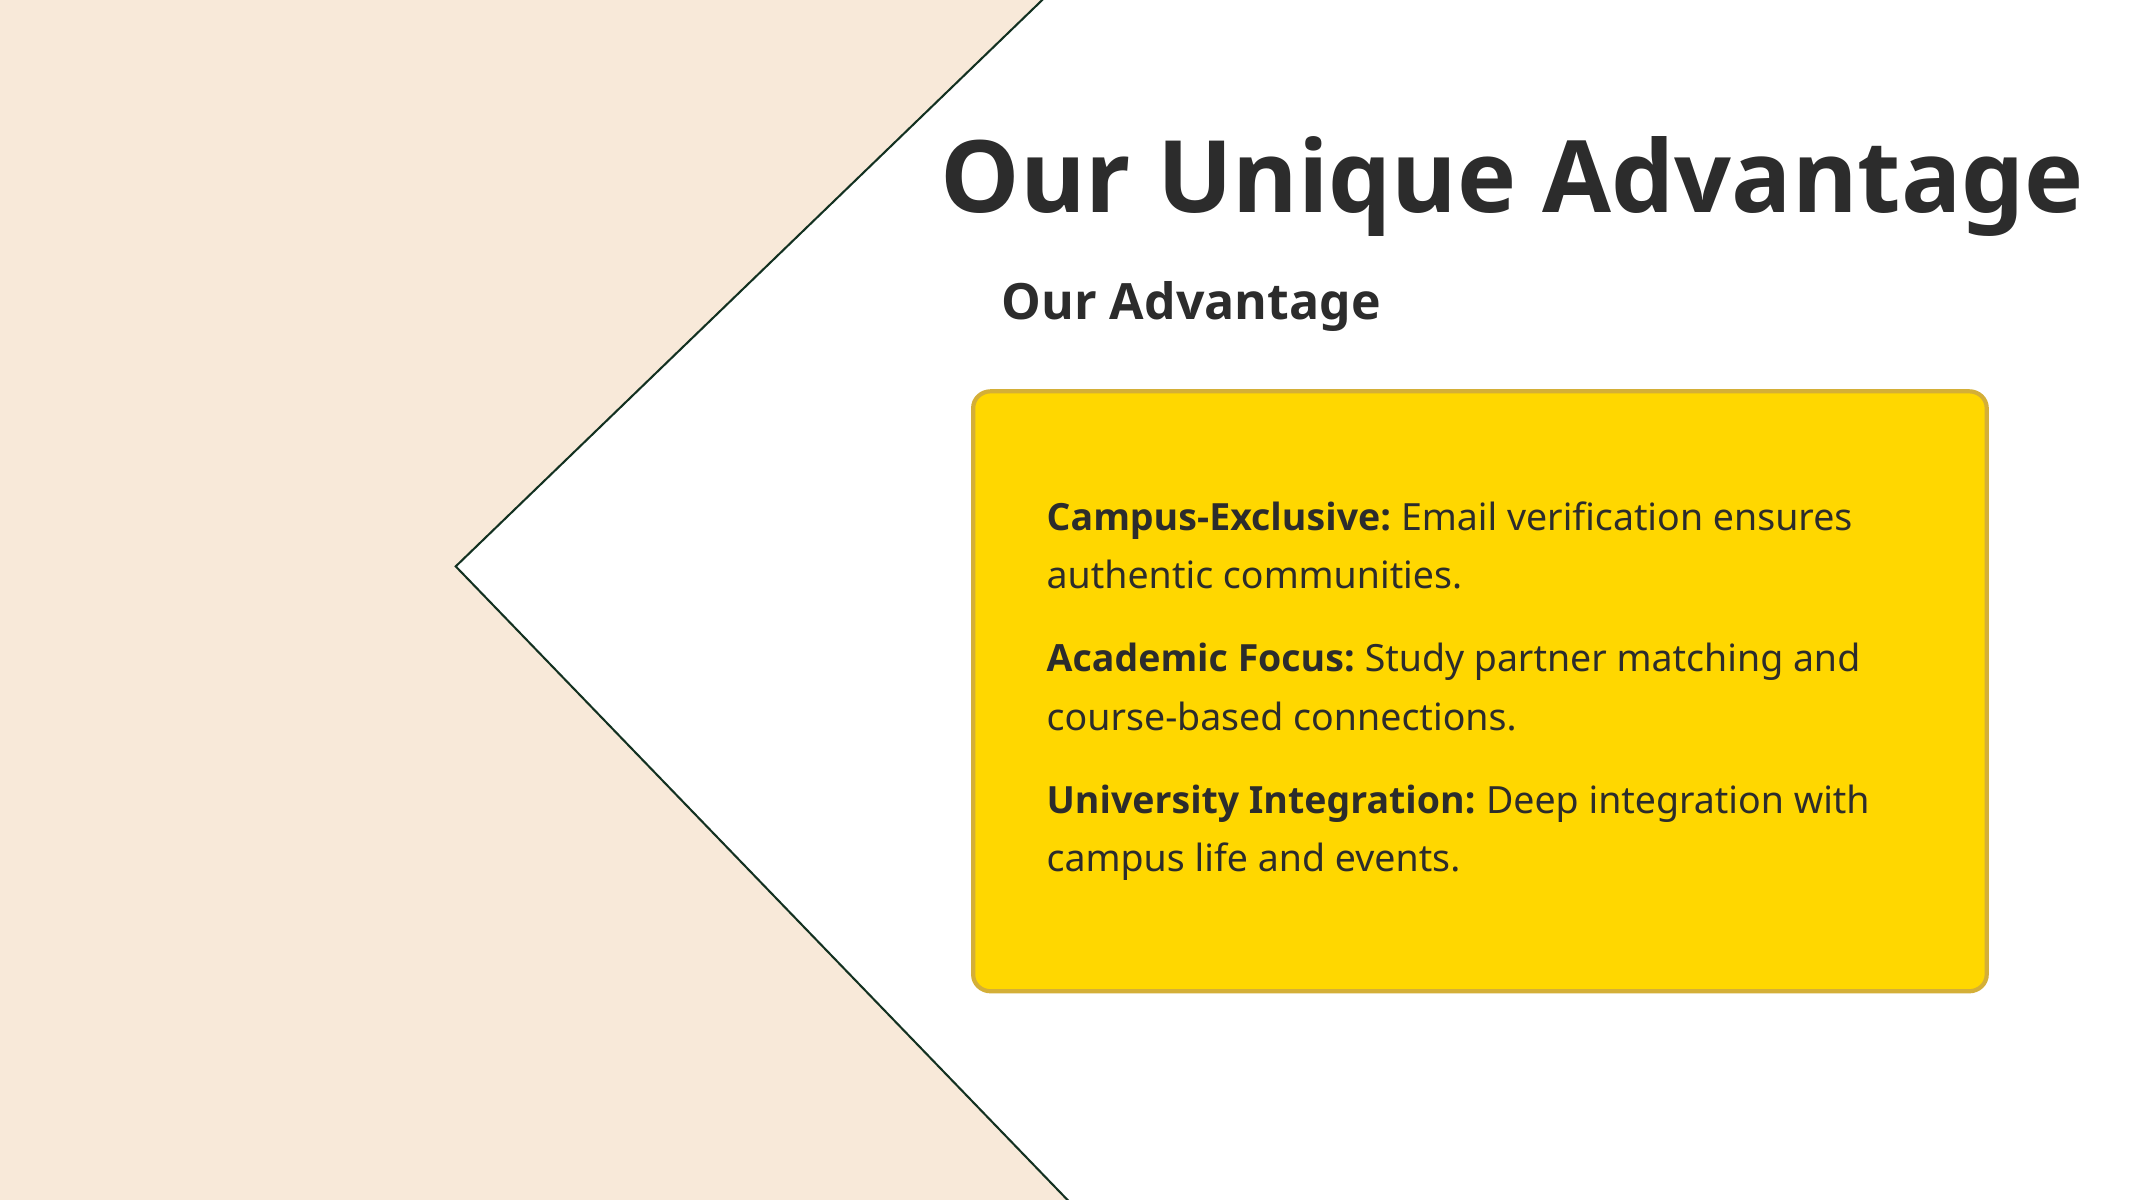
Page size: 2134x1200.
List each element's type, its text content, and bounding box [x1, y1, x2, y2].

text_box [973, 391, 1987, 992]
text_box Our Advantage [1001, 263, 1937, 330]
text_box University Integration: Deep integration with campus life and events. [1046, 762, 1975, 880]
text_box Academic Focus: Study partner matching and course-based connections. [1046, 620, 1975, 738]
text_box [0, 0, 1070, 1200]
text_box Our Unique Advantage [483, 133, 2134, 234]
text_box Campus-Exclusive: Email verification ensures authentic communities. [1046, 479, 1975, 596]
